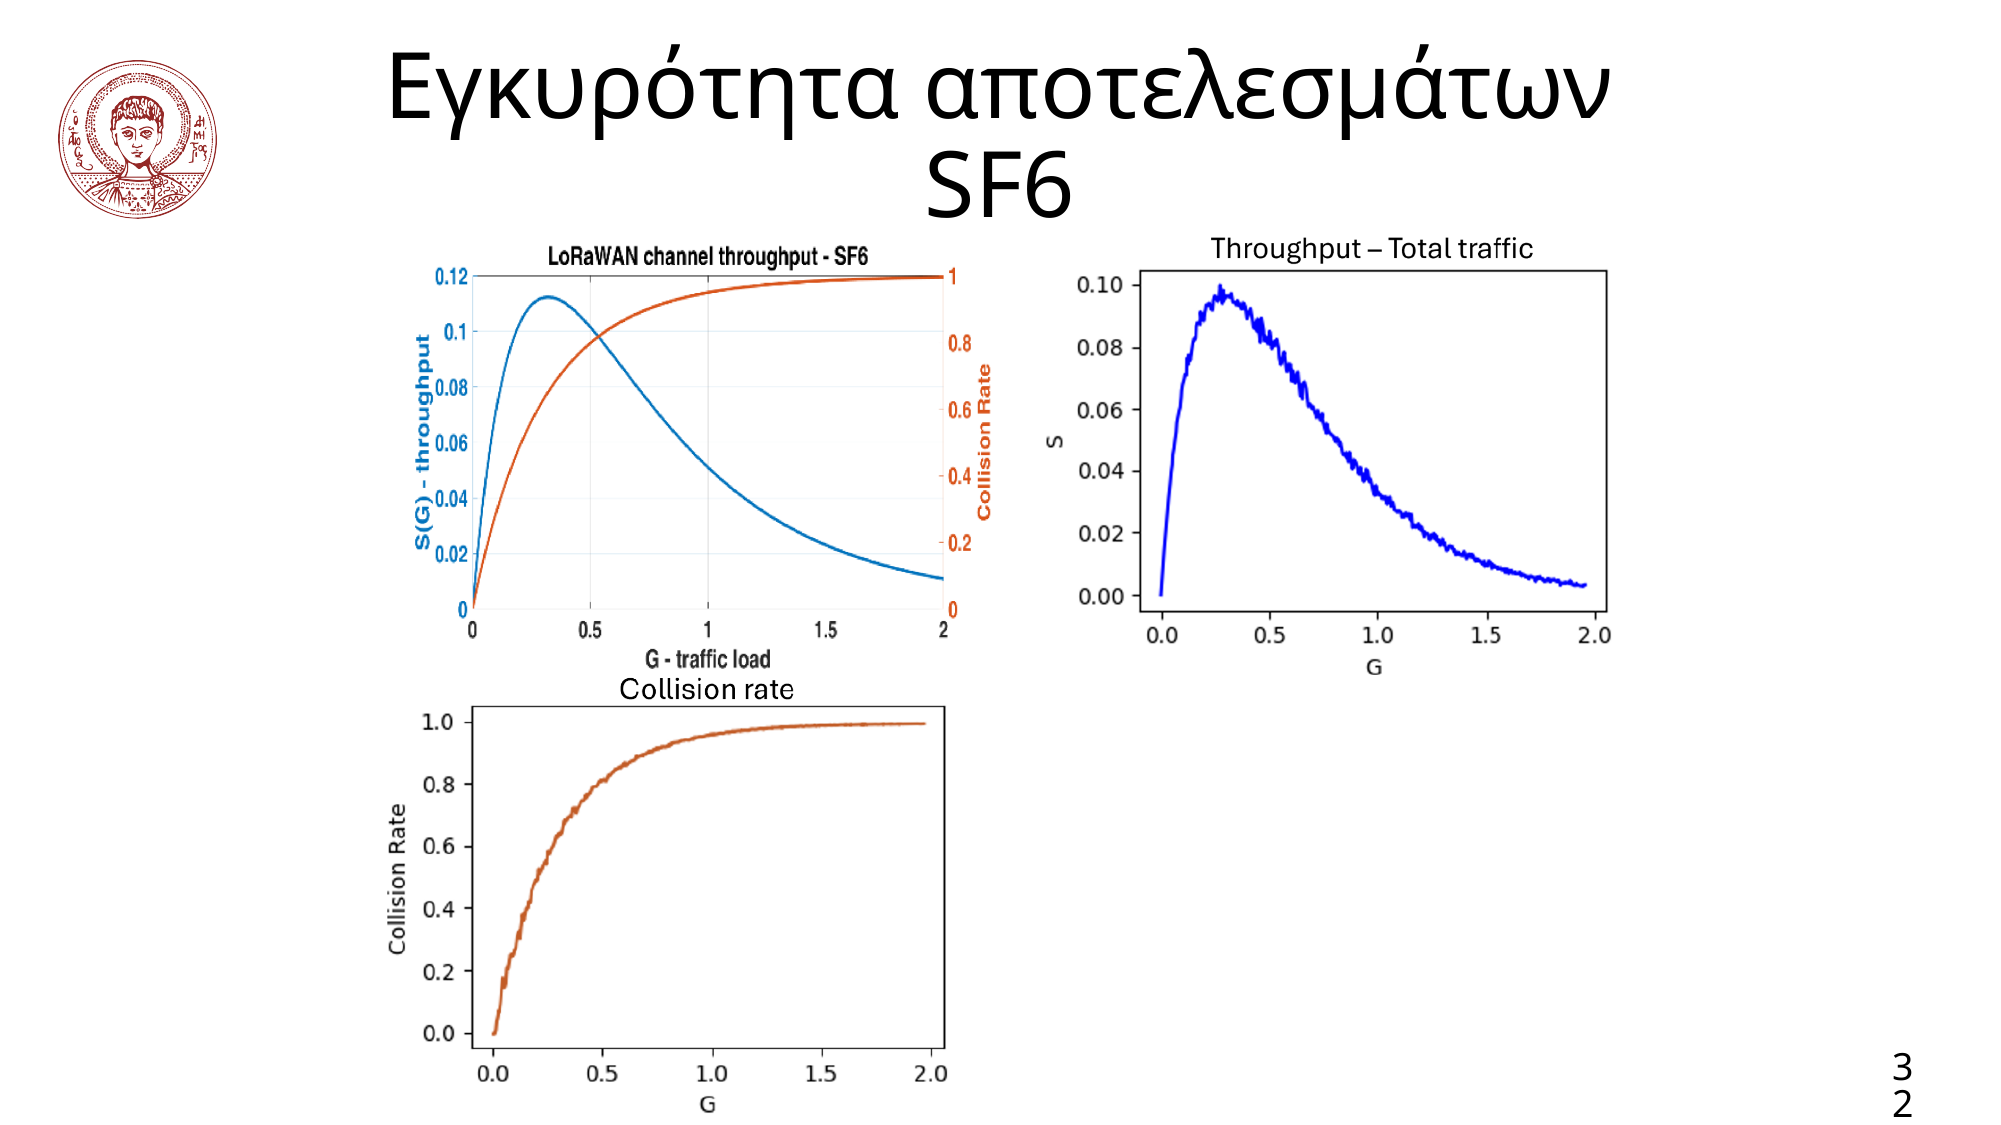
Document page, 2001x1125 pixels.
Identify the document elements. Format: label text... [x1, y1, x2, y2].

picture [1042, 235, 1648, 676]
picture [58, 60, 217, 219]
title Εγκυρότητα αποτελεσμάτων SF6 [352, 29, 1648, 247]
picture [386, 235, 1001, 1114]
slide_number 32 [1877, 1035, 1950, 1096]
